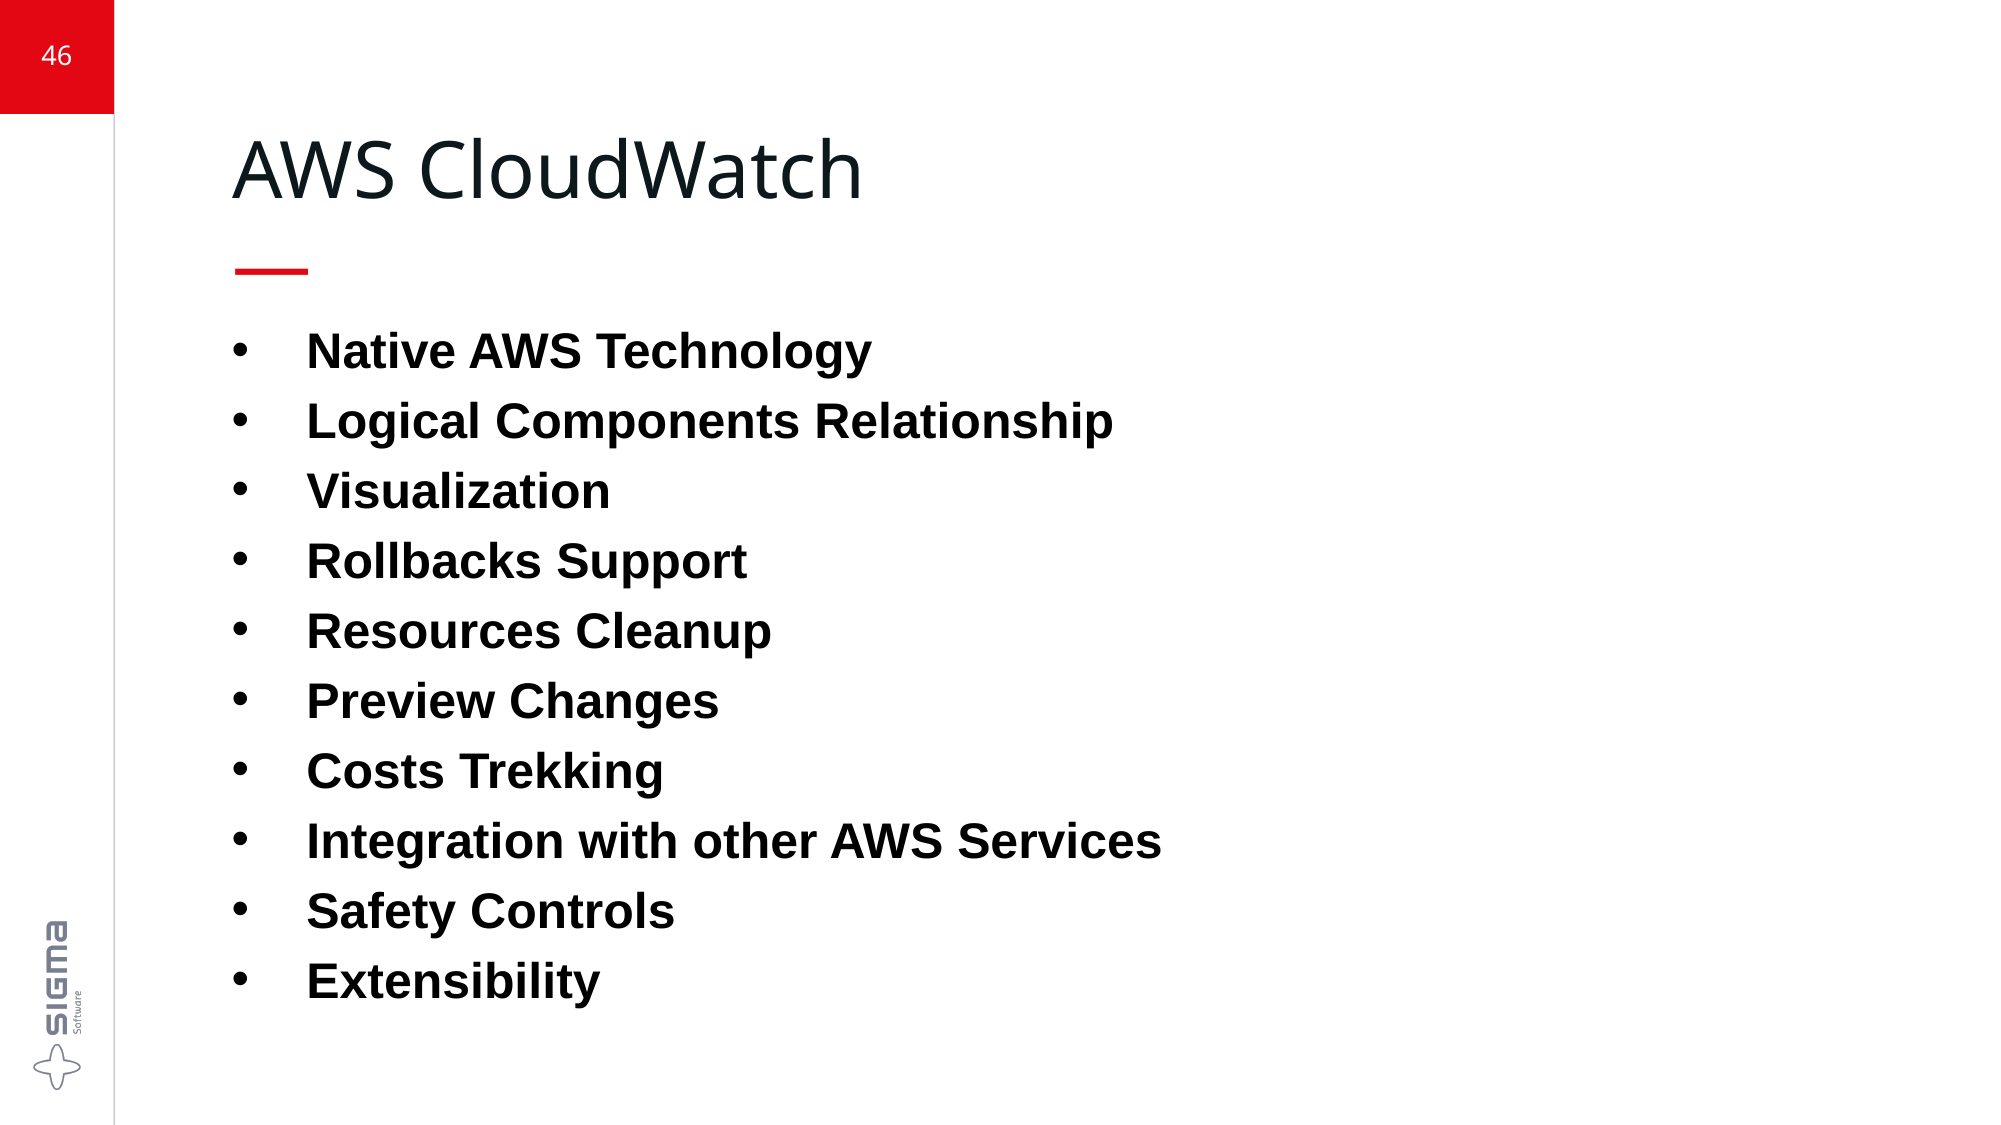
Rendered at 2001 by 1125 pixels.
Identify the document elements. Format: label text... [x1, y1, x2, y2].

picture [34, 922, 81, 1090]
slide_number 46 [0, 0, 114, 114]
title AWS CloudWatch — [232, 119, 1886, 311]
text_box Native AWS Technology Logical Components Relationship Visualization Rollbacks Support Resources Cleanup Preview Changes Costs Trekking Integration with other AWS Services Safety Controls Extensibility [216, 311, 1972, 1085]
